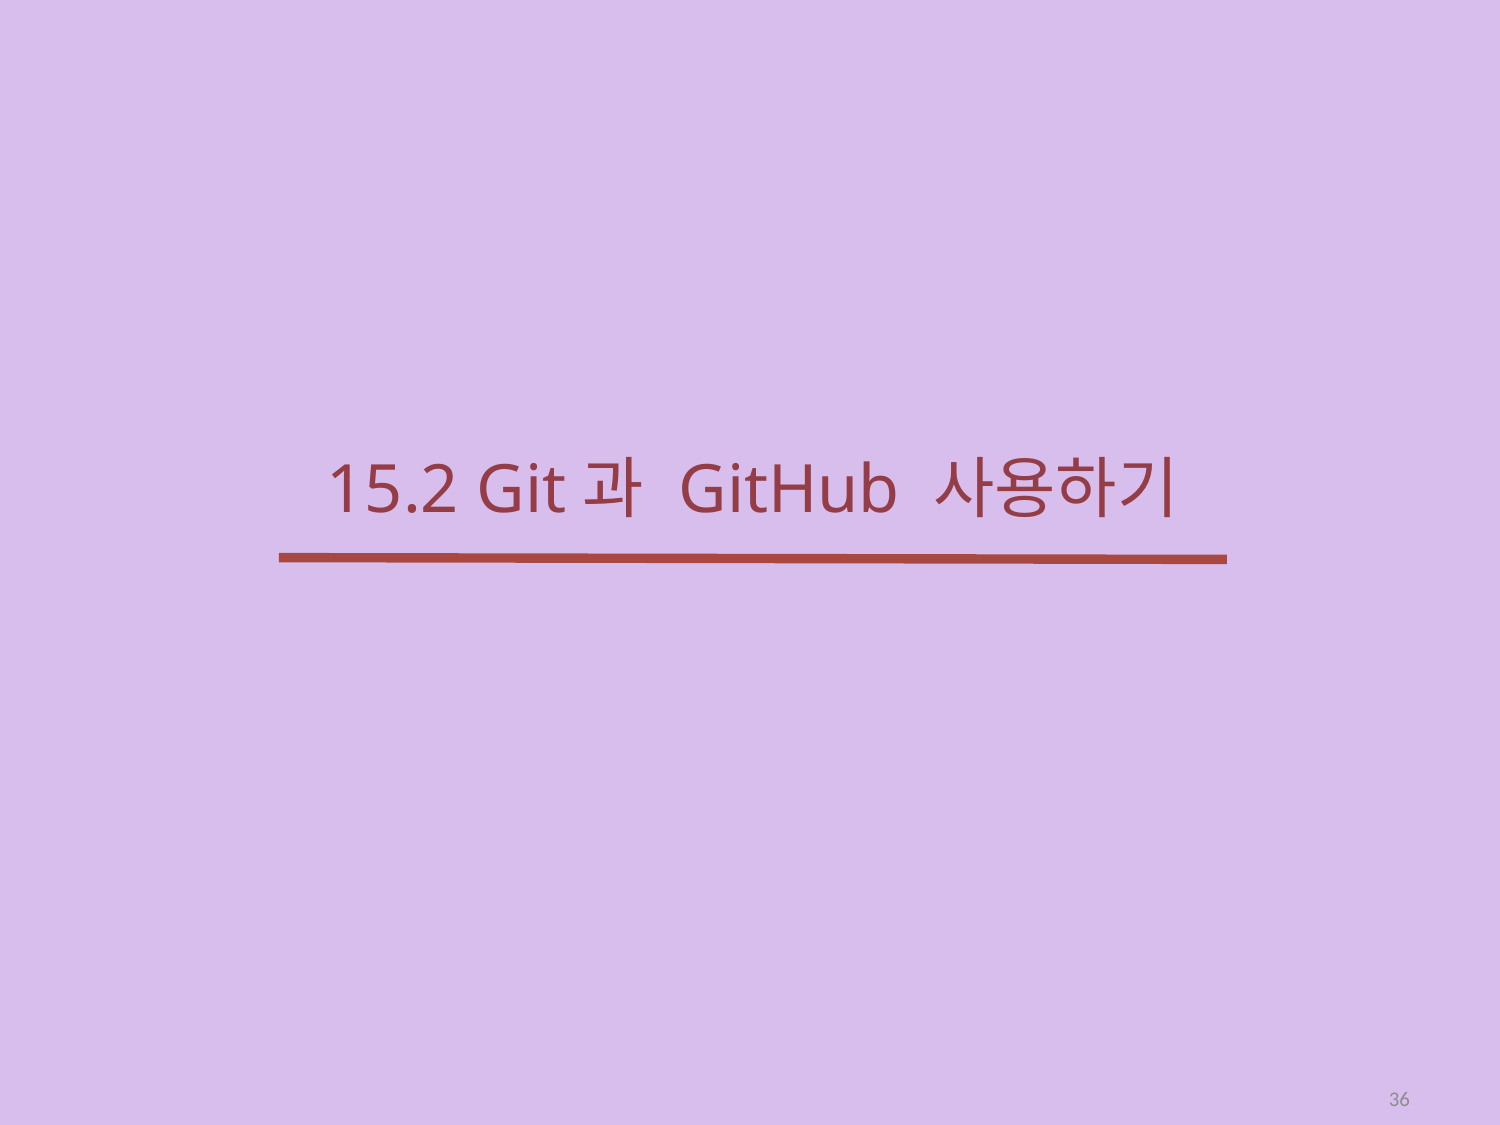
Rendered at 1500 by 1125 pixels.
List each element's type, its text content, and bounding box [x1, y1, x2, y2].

slide_number 36 [1074, 1074, 1425, 1123]
title 15.2 Git과 GitHub 사용하기 [90, 401, 1416, 534]
